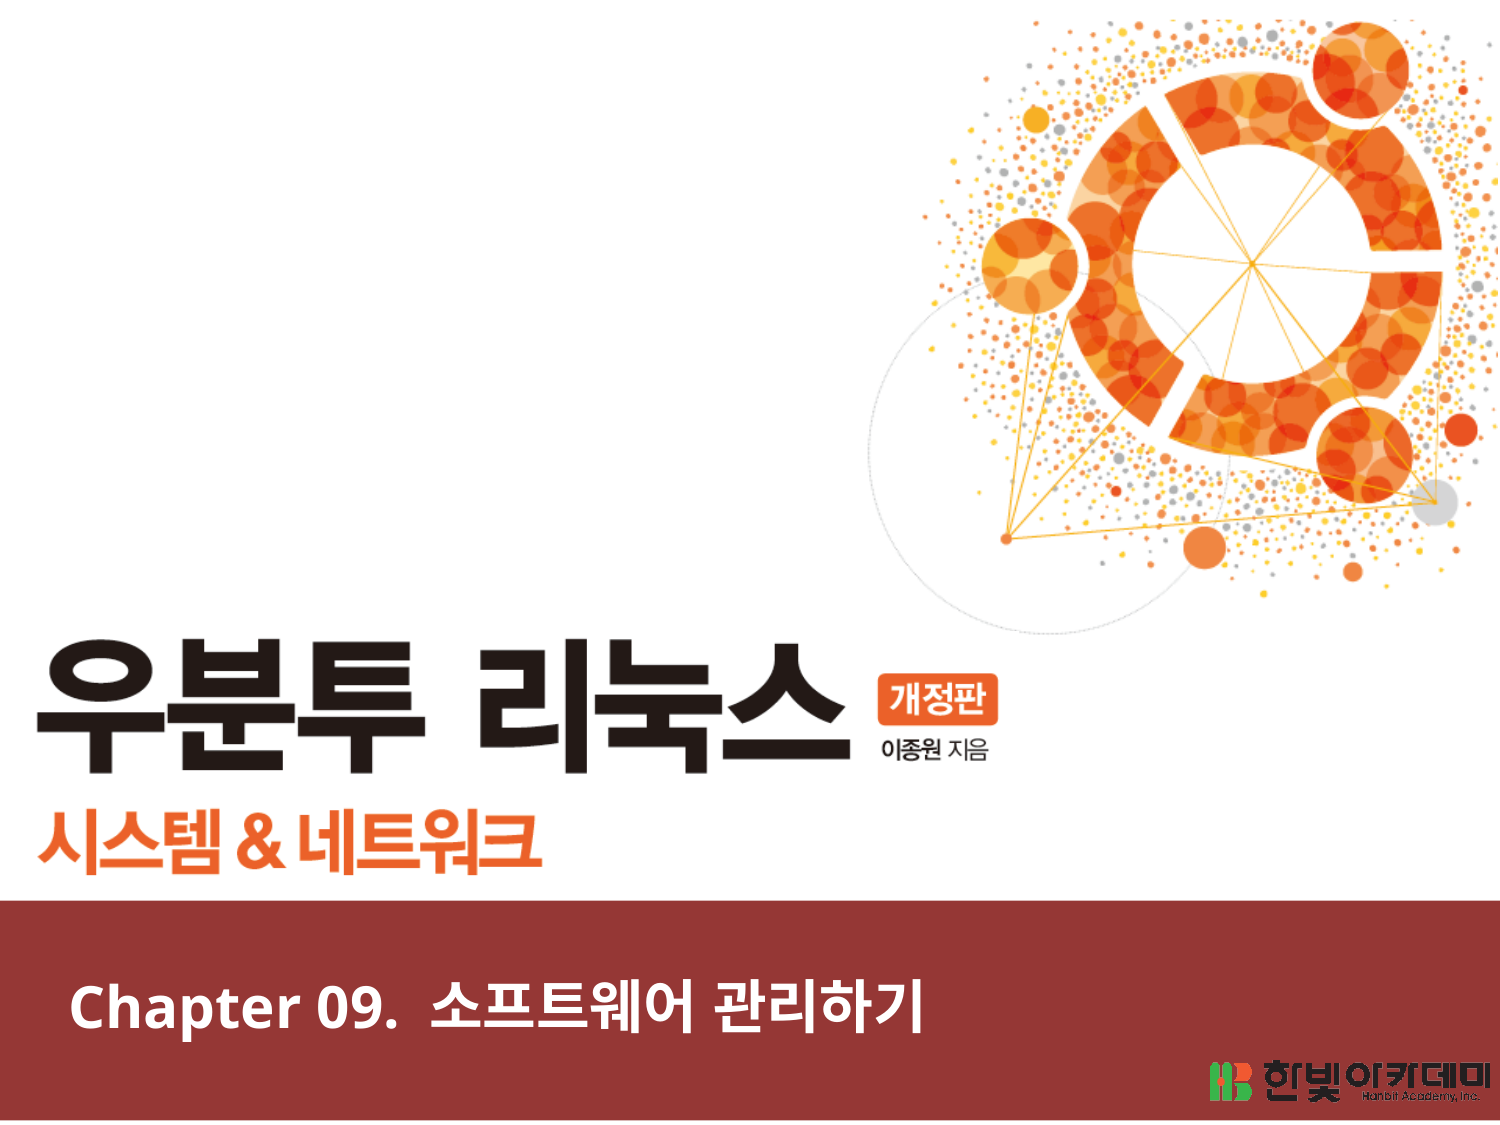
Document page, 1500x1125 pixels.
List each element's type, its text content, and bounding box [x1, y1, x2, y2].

picture [0, 0, 1498, 887]
picture [1210, 1060, 1490, 1103]
title Chapter 09. 소프트웨어 관리하기 [52, 916, 1448, 1095]
